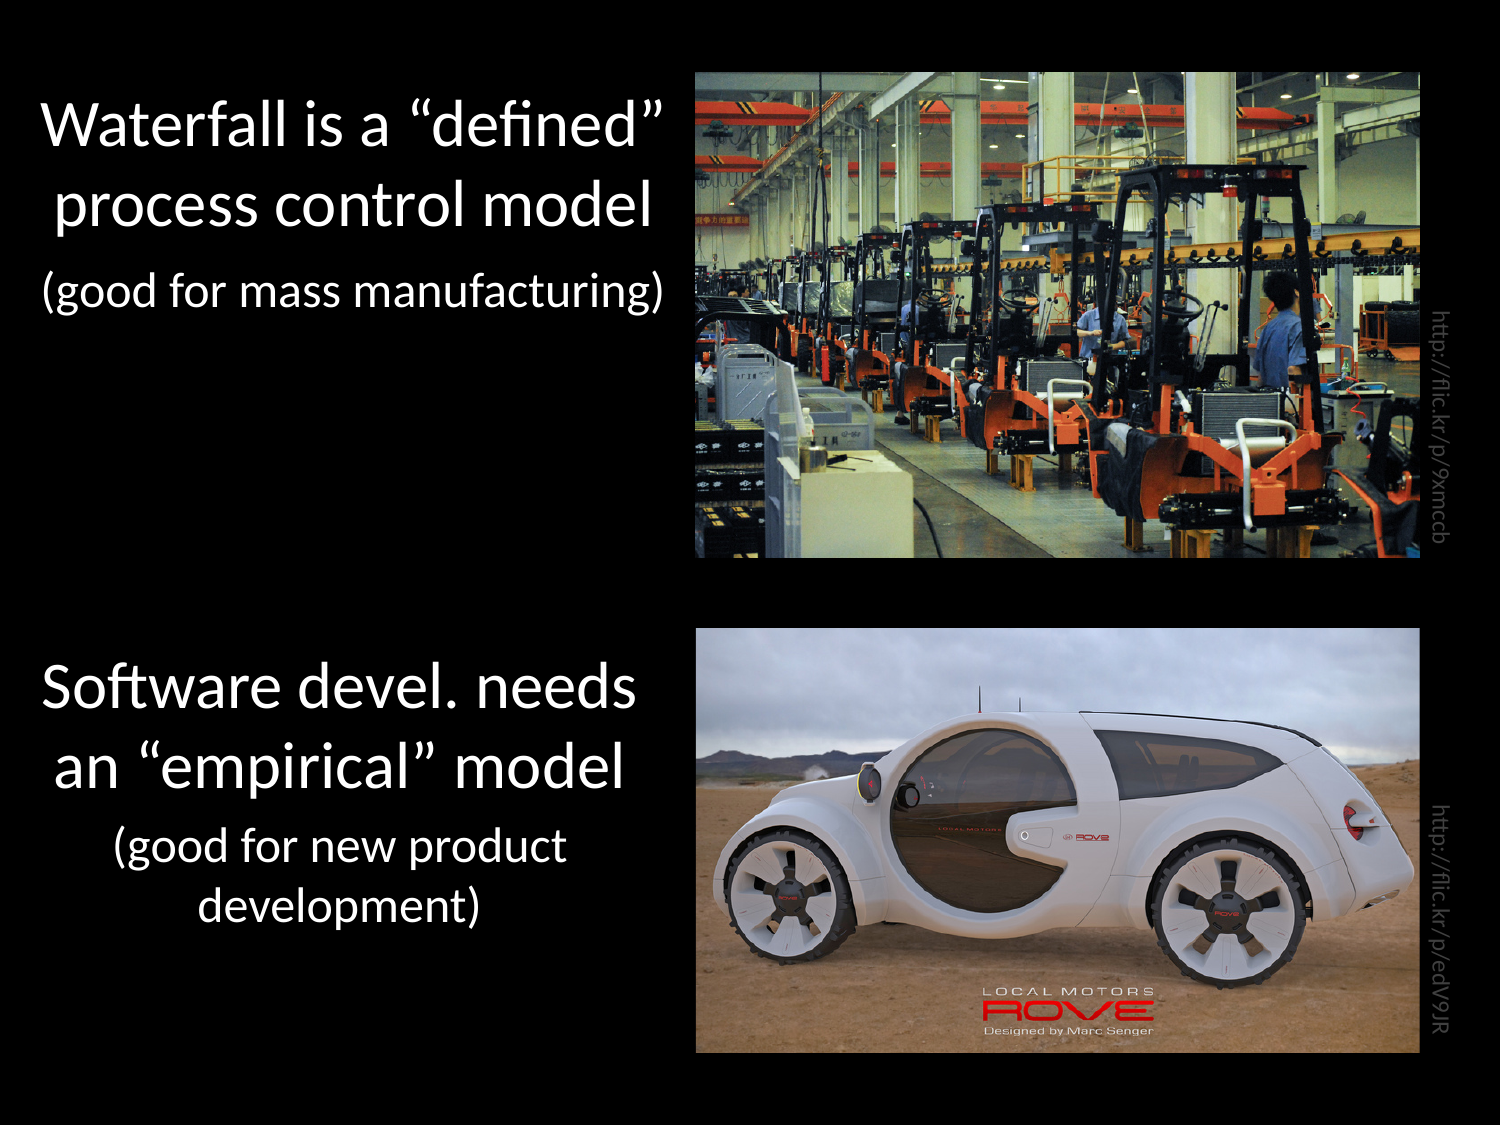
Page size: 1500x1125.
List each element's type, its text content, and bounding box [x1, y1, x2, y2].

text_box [695, 72, 1466, 562]
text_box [10, 72, 697, 326]
text_box http://flic.kr/p/edV9JR [1425, 789, 1465, 1050]
picture [695, 628, 1420, 1054]
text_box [17, 634, 663, 942]
